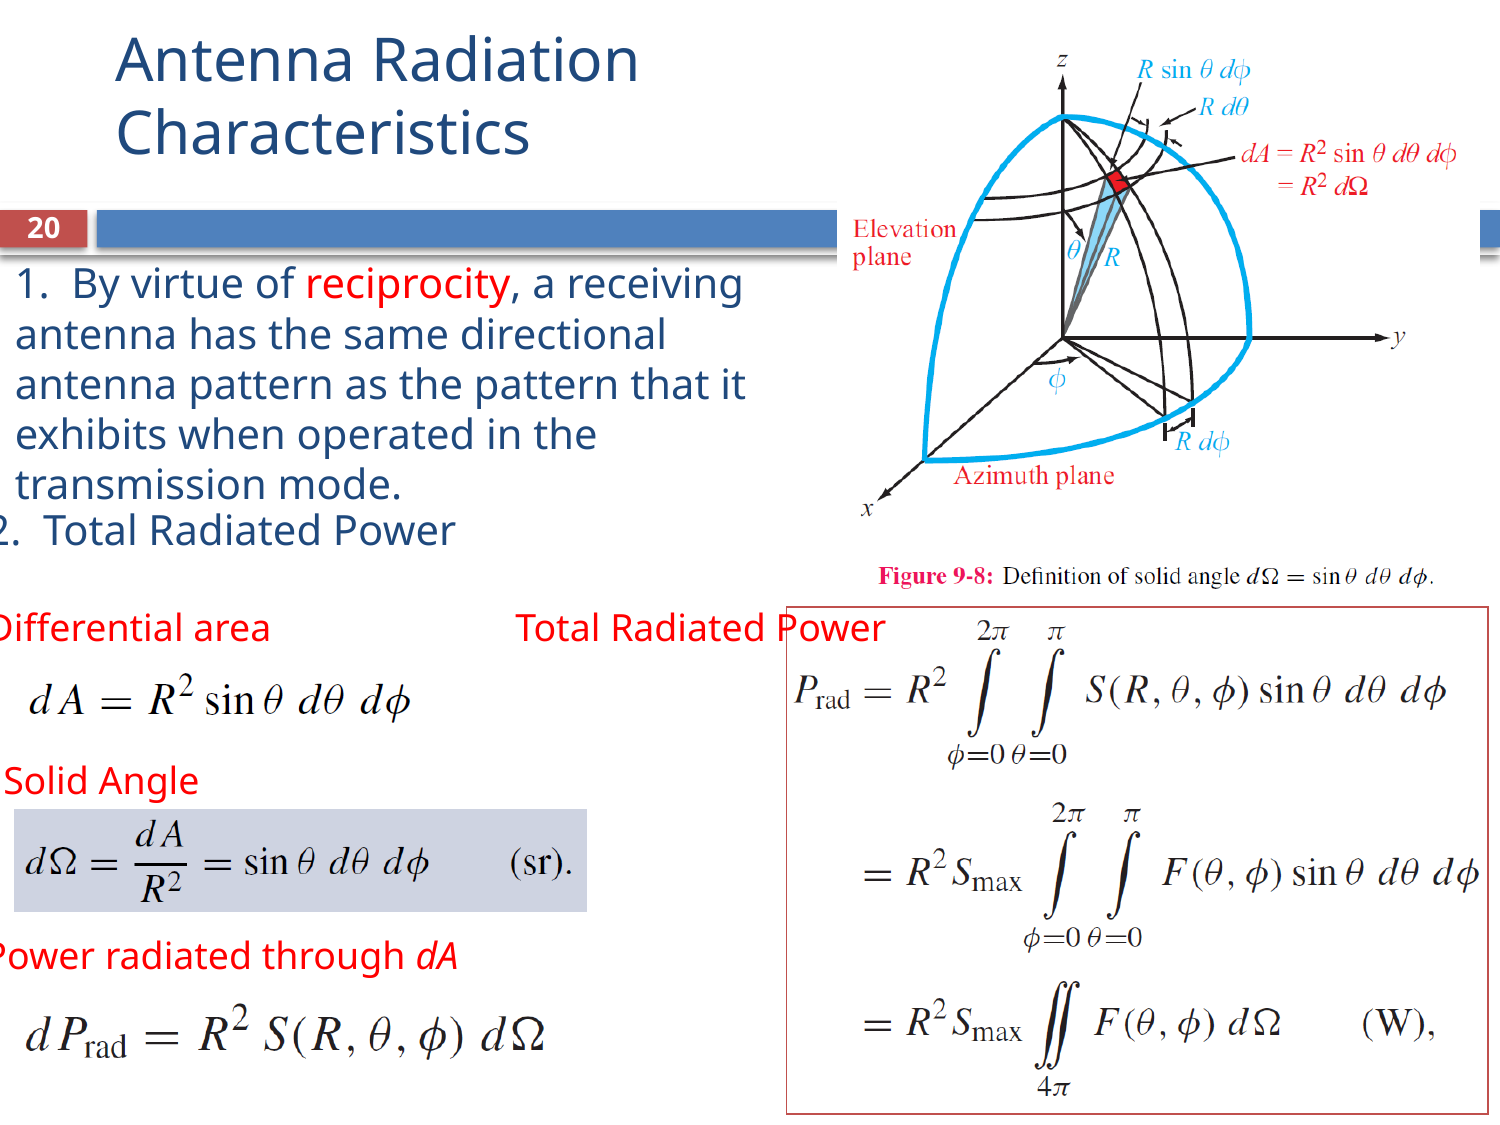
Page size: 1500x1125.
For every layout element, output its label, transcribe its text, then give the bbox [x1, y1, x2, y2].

picture [16, 999, 551, 1066]
text_box Solid Angle [0, 749, 215, 810]
text_box 2. Total Radiated Power Differential area [0, 496, 472, 657]
text_box Power radiated through dA [0, 924, 474, 985]
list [837, 41, 1480, 601]
picture [12, 807, 588, 913]
slide_number 20 [0, 208, 88, 249]
picture [24, 669, 413, 728]
text_box Total Radiated Power [500, 596, 832, 657]
title Antenna Radiation Characteristics [100, 12, 925, 175]
picture [787, 607, 1488, 1114]
text_box 1. By virtue of reciprocity, a receiving antenna has the same directional antenna pattern as the pattern that it exhibits when operated in the transmission mode. [0, 249, 813, 515]
